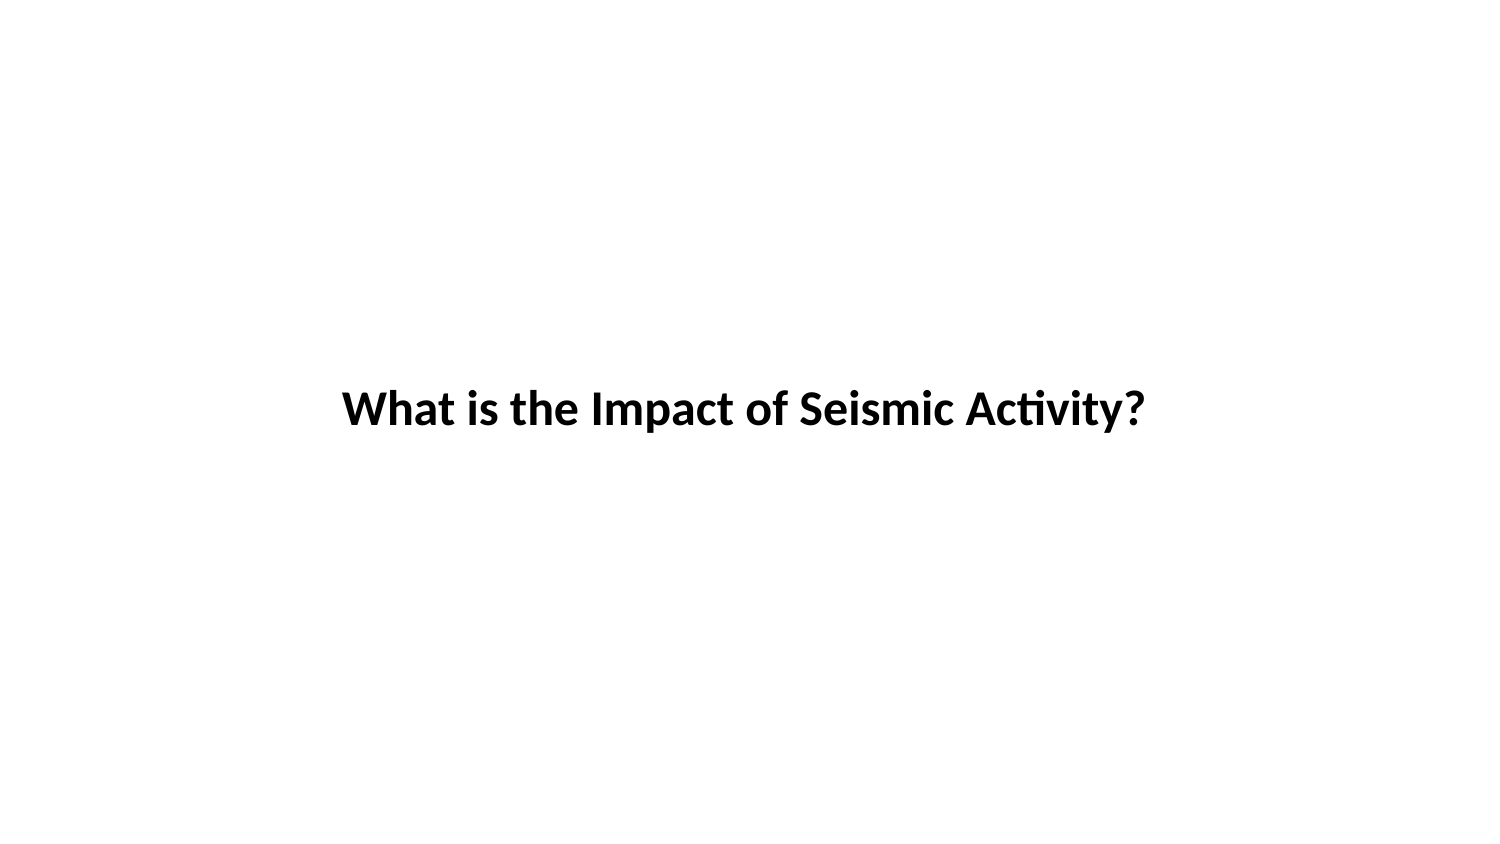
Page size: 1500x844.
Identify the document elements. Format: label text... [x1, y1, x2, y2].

subtitle What is the Impact of Seismic Activity? [187, 366, 1313, 452]
